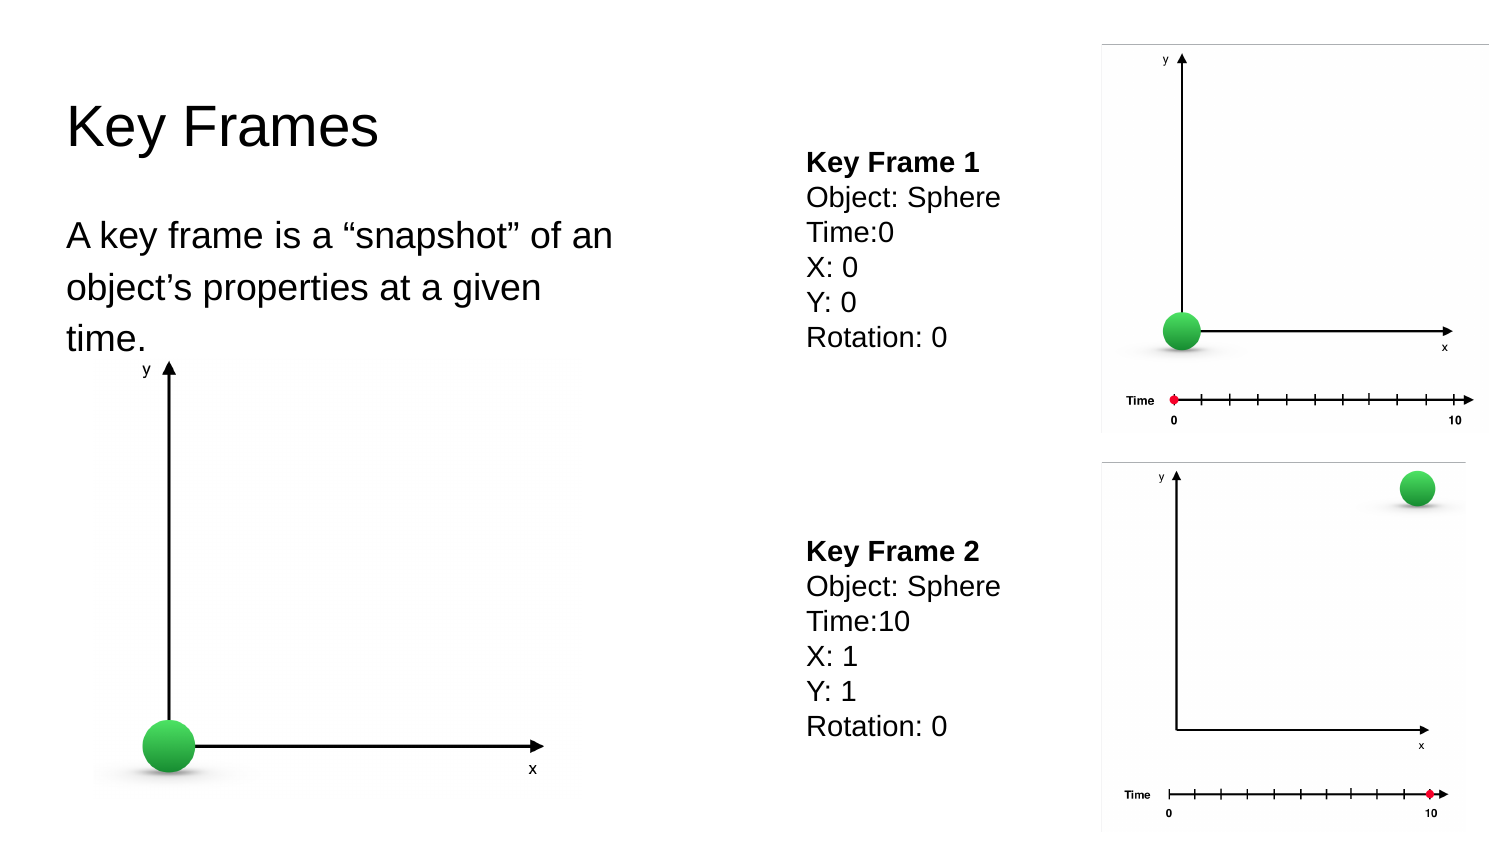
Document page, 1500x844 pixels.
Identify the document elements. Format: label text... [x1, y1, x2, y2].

picture [93, 358, 582, 799]
text_box Key Frame 1 Object: Sphere Time:0 X: 0 Y: 0 Rotation: 0 [790, 128, 1096, 386]
title Key Frames [51, 72, 1096, 167]
list A key frame is a “snapshot” of an object’s properties at a given time. [51, 189, 630, 552]
picture [1101, 44, 1490, 433]
picture [1101, 461, 1466, 832]
text_box Key Frame 2 Object: Sphere Time:10 X: 1 Y: 1 Rotation: 0 [790, 517, 1096, 776]
